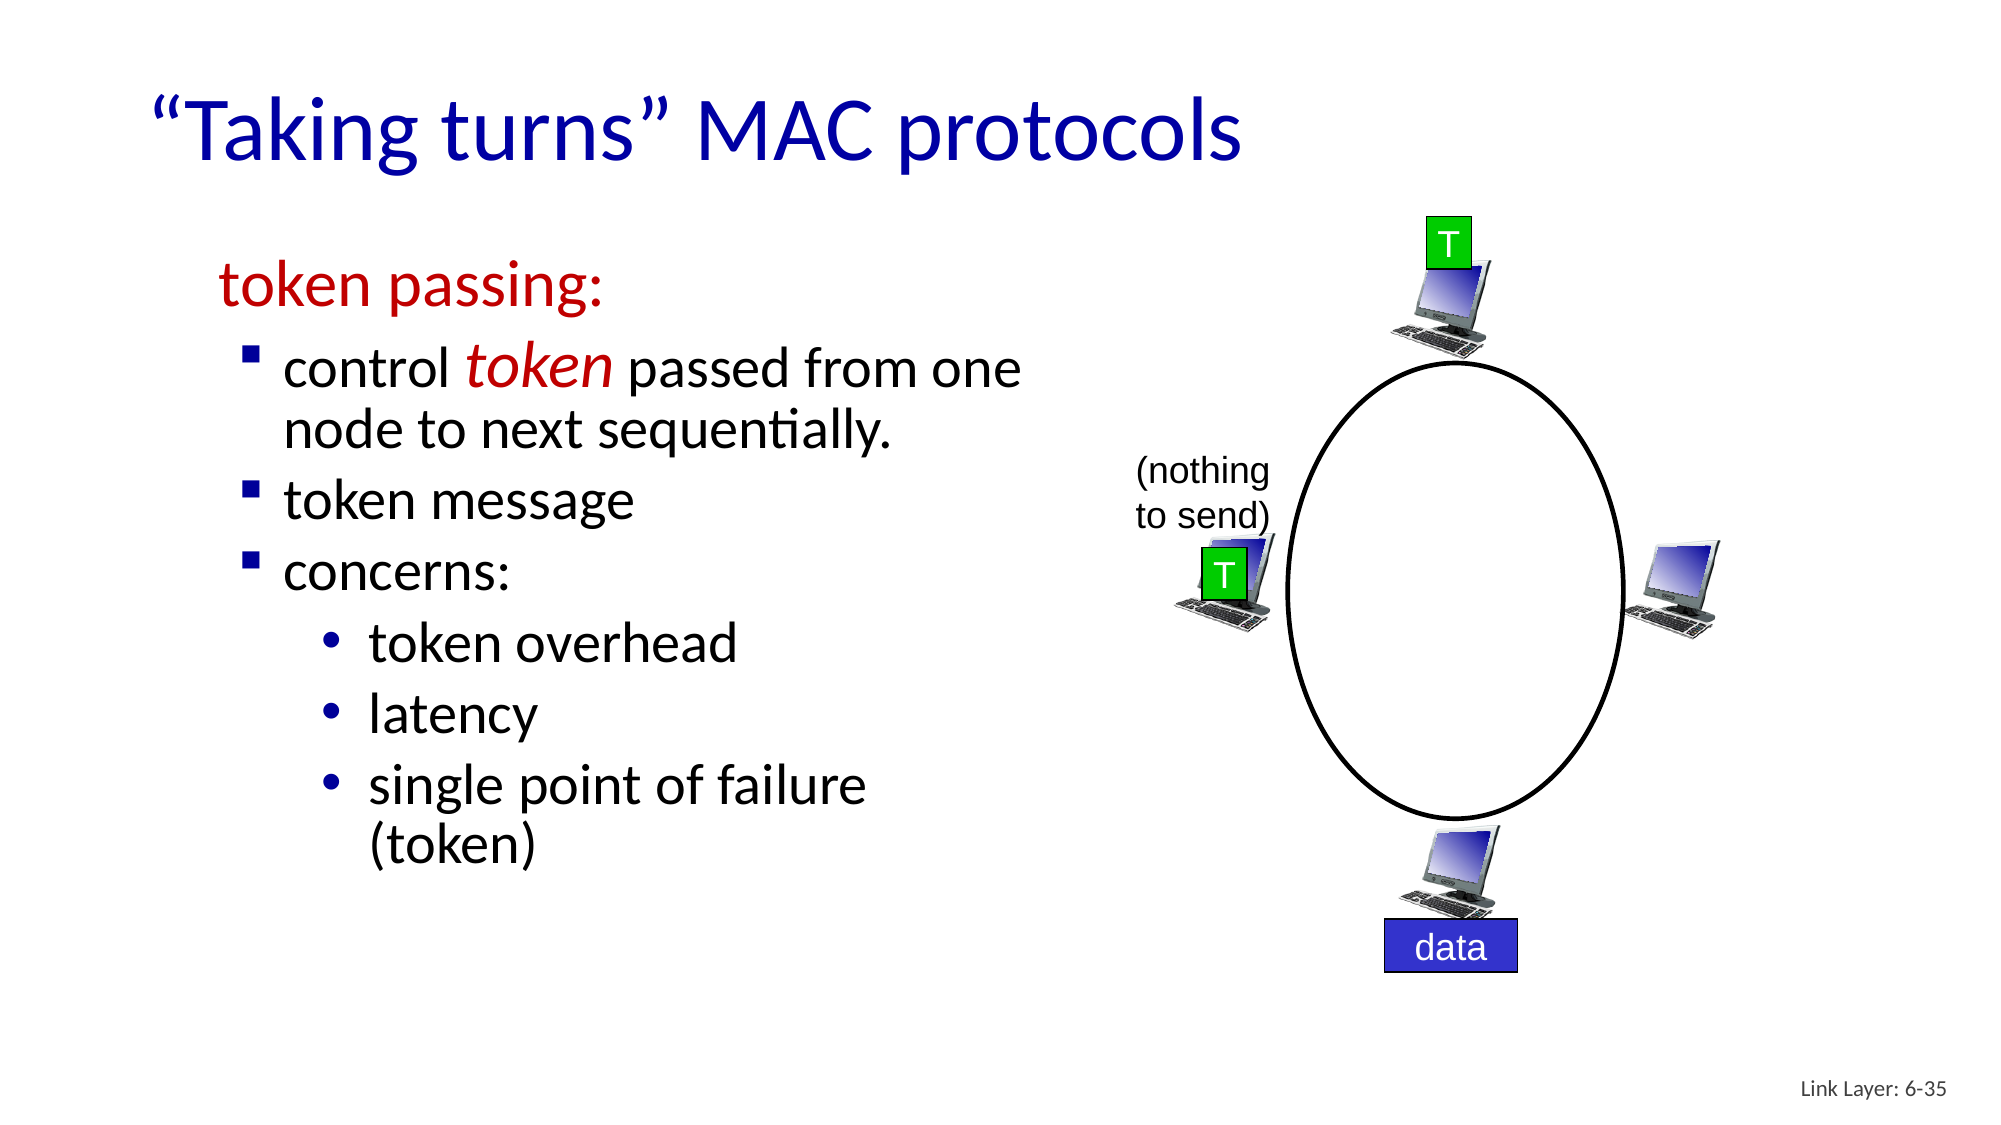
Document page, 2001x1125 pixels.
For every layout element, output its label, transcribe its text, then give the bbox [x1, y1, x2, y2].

text_box data [1384, 919, 1518, 972]
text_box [1594, 535, 1723, 647]
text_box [1365, 255, 1494, 367]
slide_number Link Layer: 6-35 [1512, 1056, 1963, 1117]
text_box (nothing to send) [1120, 438, 1286, 544]
text_box [1287, 367, 1619, 819]
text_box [1373, 820, 1503, 933]
text_box T [1426, 216, 1472, 255]
title “Taking turns” MAC protocols [131, 57, 1857, 205]
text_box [1148, 528, 1278, 640]
text_box token passing: control token passed from one node to next sequentially. token message concerns: token overhead latency single point of failure (token) [204, 244, 1057, 1007]
